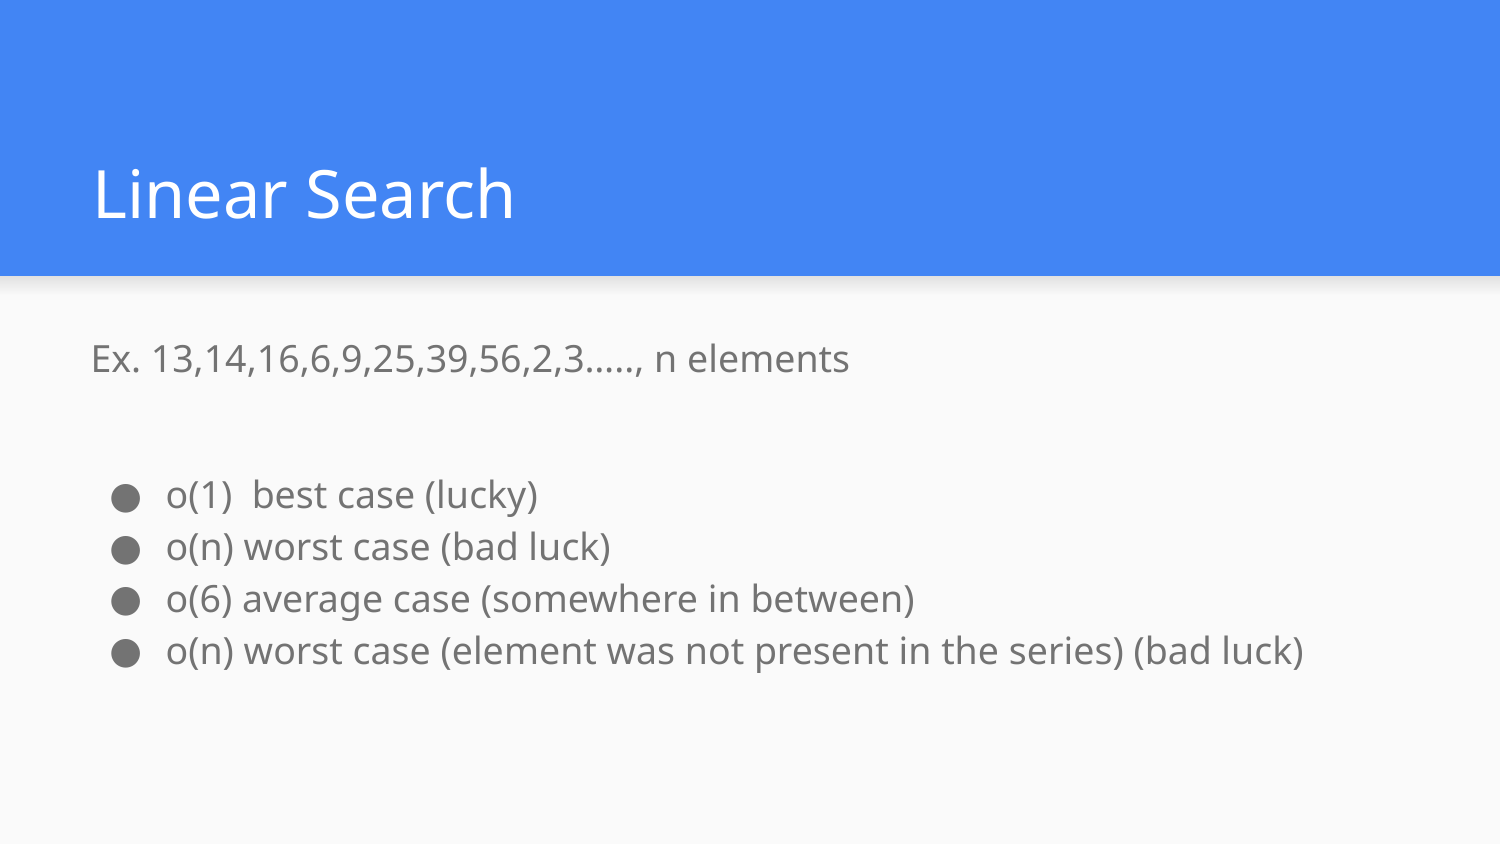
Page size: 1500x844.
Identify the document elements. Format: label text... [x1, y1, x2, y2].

title Linear Search [77, 121, 1427, 248]
list Ex. 13,14,16,6,9,25,39,56,2,3….., n elements o(1) best case (lucky) o(n) worst case (bad luck) o(6) average case (somewhere in between) o(n) worst case (element was not present in the series) (bad luck) [75, 312, 1425, 758]
